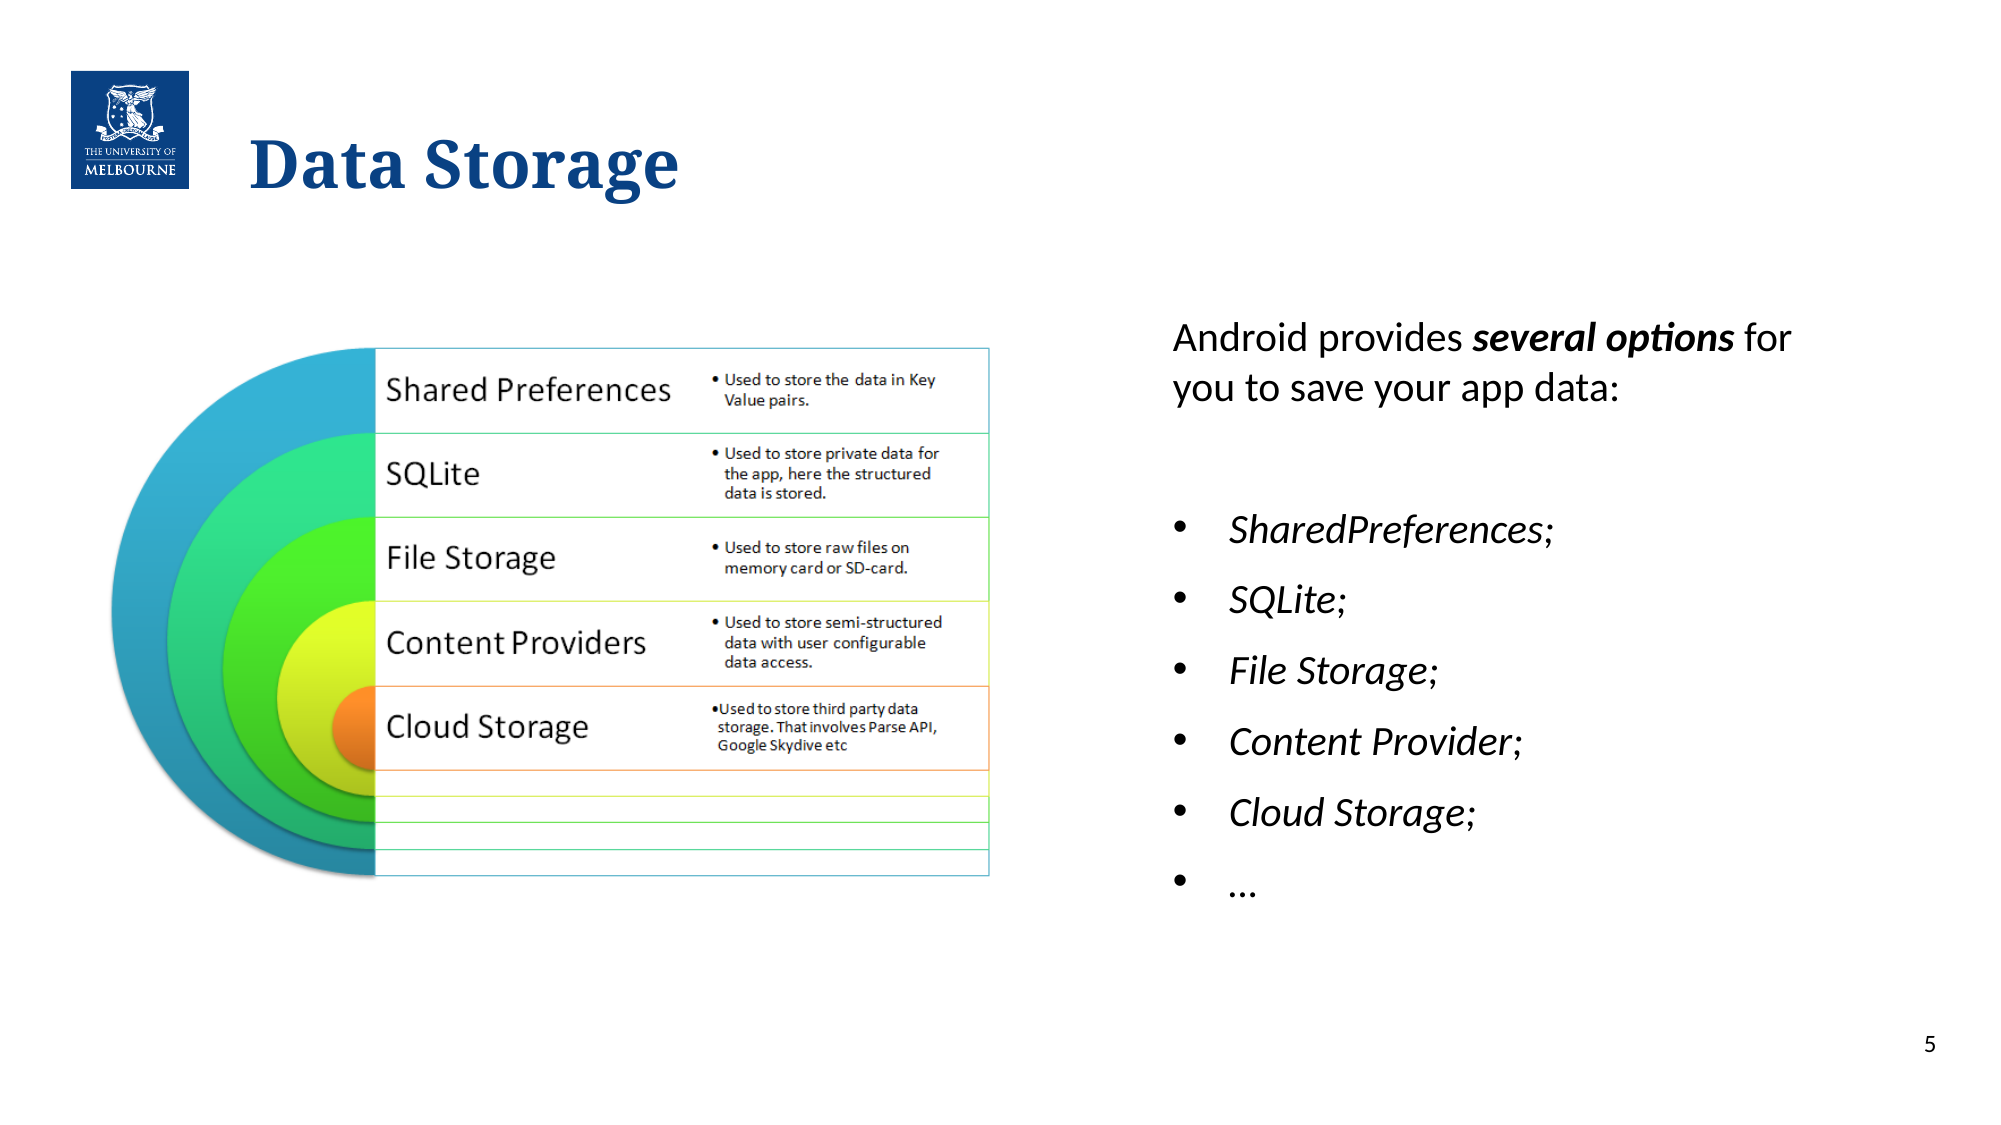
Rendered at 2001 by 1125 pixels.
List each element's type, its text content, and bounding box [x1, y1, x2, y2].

title Data Storage [234, 64, 1924, 211]
slide_number 5 [1797, 1012, 1937, 1073]
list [106, 341, 993, 882]
list Android provides several options for you to save your app data: SharedPreferences; SQLite; File Storage; Content Provider; Cloud Storage; … [1157, 302, 1868, 921]
